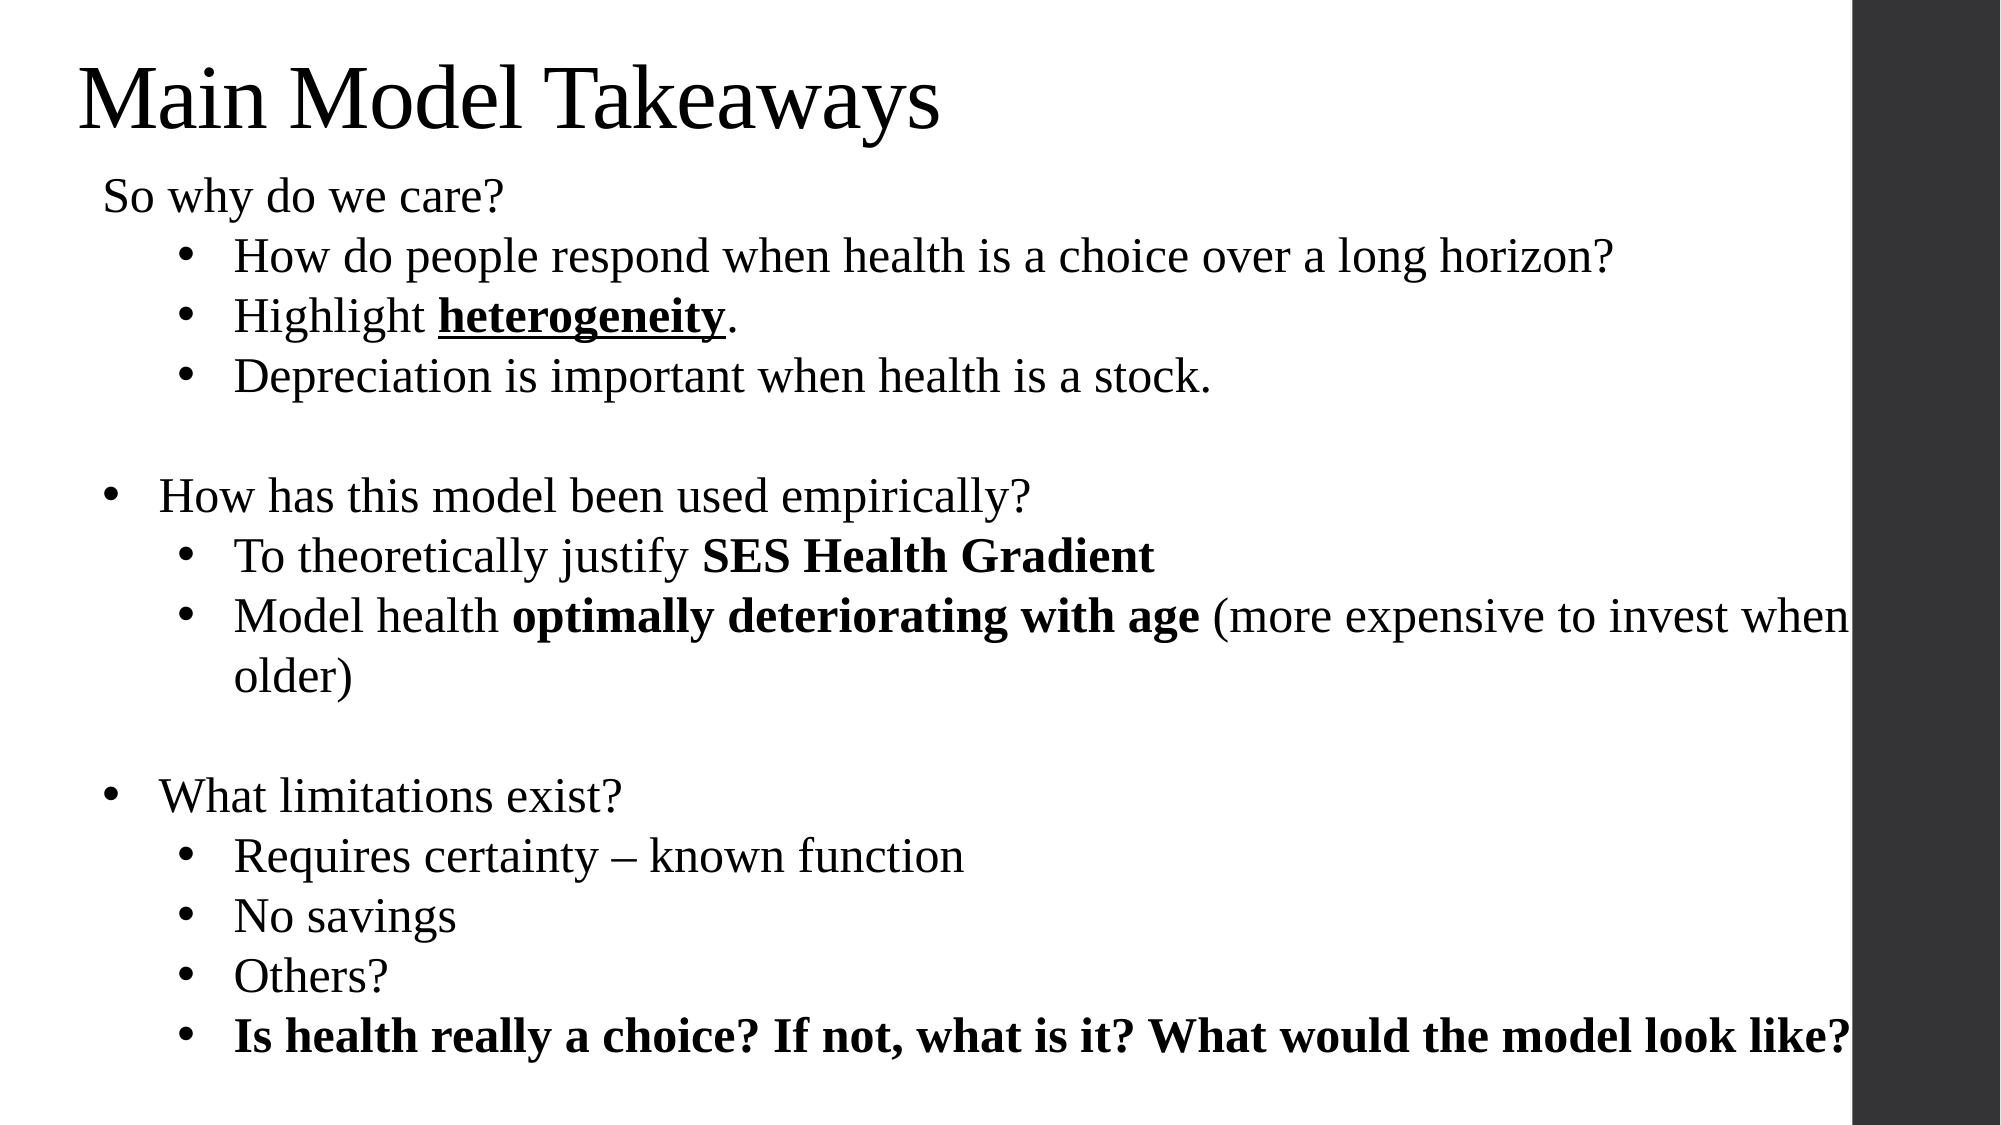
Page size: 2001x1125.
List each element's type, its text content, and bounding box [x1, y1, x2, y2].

list [405, 263, 1613, 1014]
text_box Main Model Takeaways [62, 28, 1797, 156]
